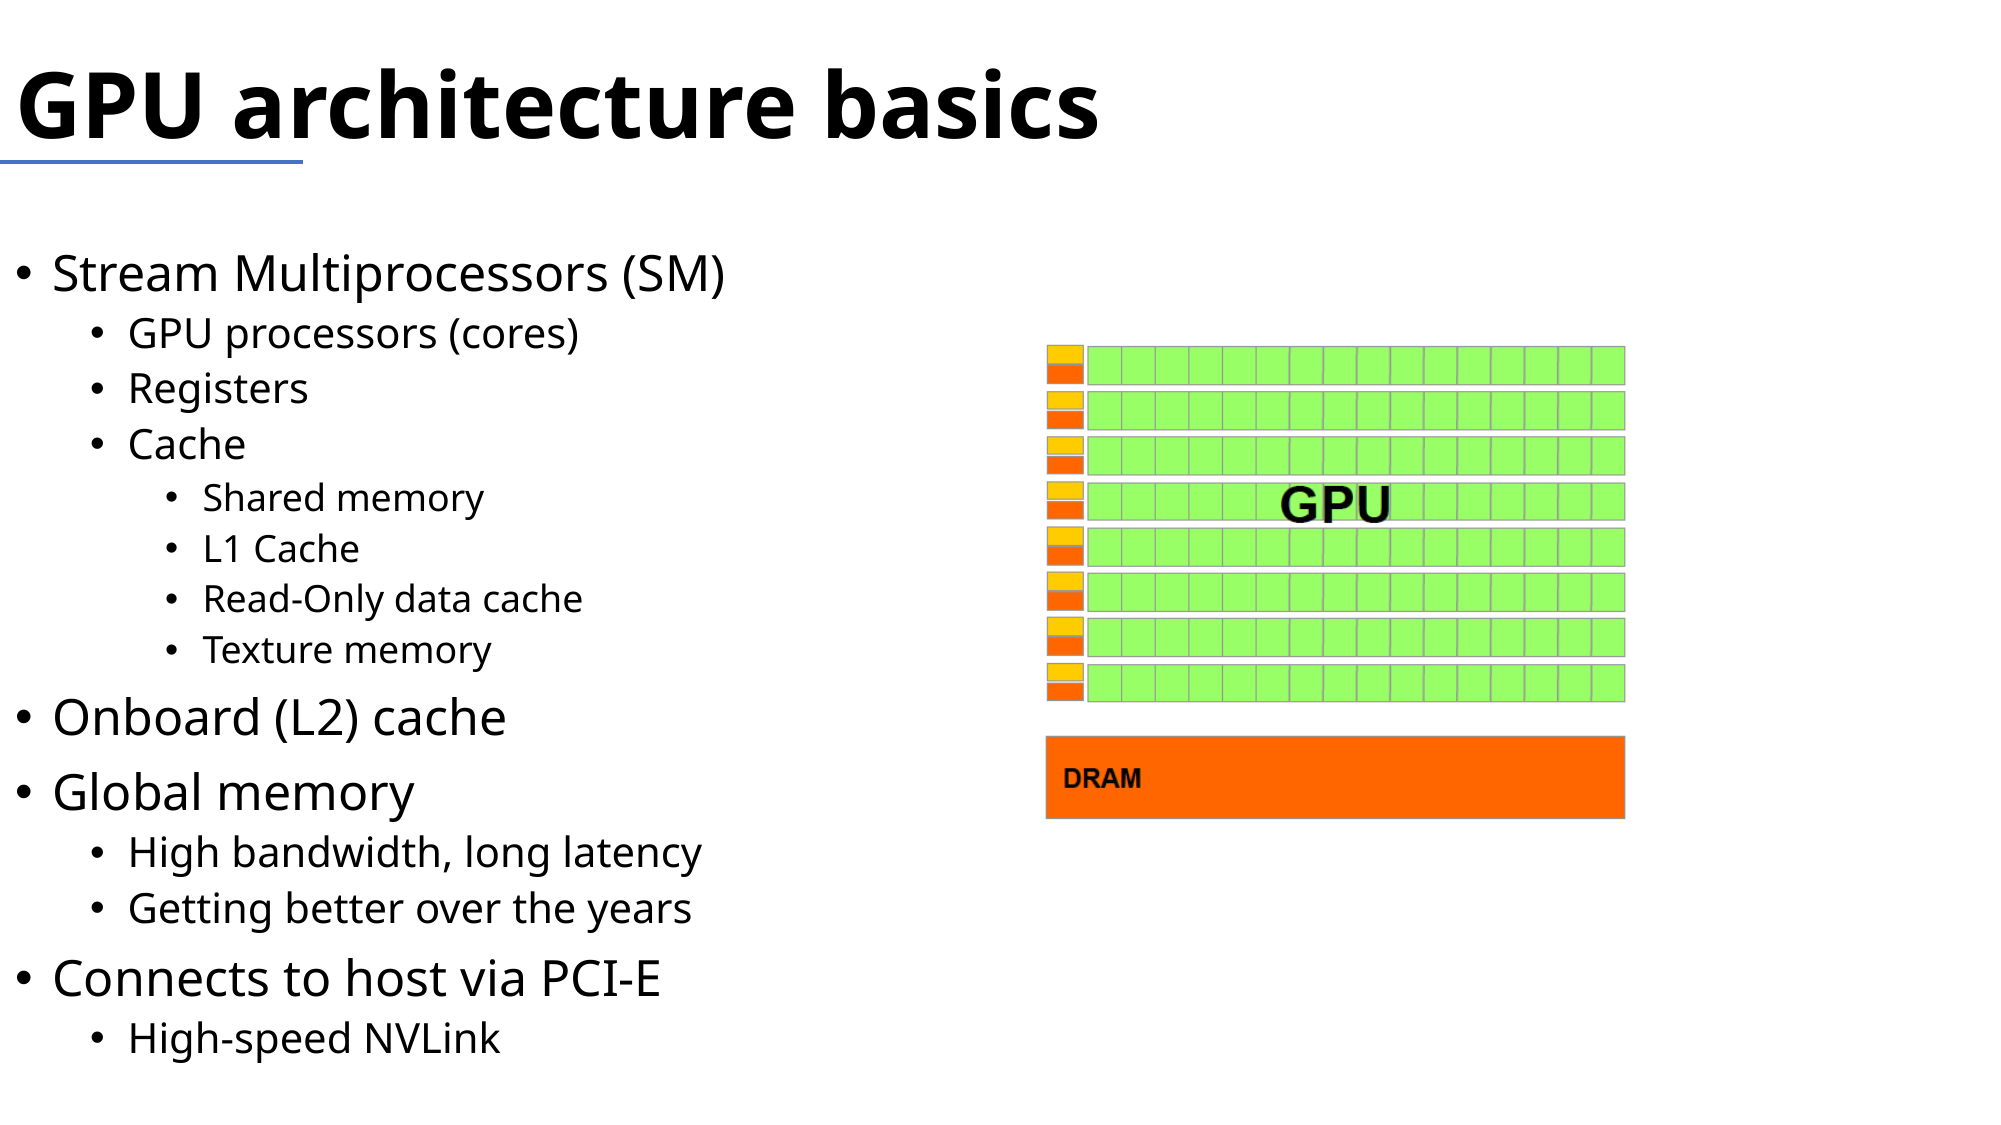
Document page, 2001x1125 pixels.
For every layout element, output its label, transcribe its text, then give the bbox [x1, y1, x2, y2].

list Stream Multiprocessors (SM) GPU processors (cores) Registers Cache Shared memory L1 Cache Read-Only data cache Texture memory Onboard (L2) cache Global memory High bandwidth, long latency Getting better over the years Connects to host via PCI-E High-speed NVLink [0, 240, 1725, 1067]
picture [1033, 331, 1644, 840]
title GPU architecture basics [0, 0, 1725, 218]
